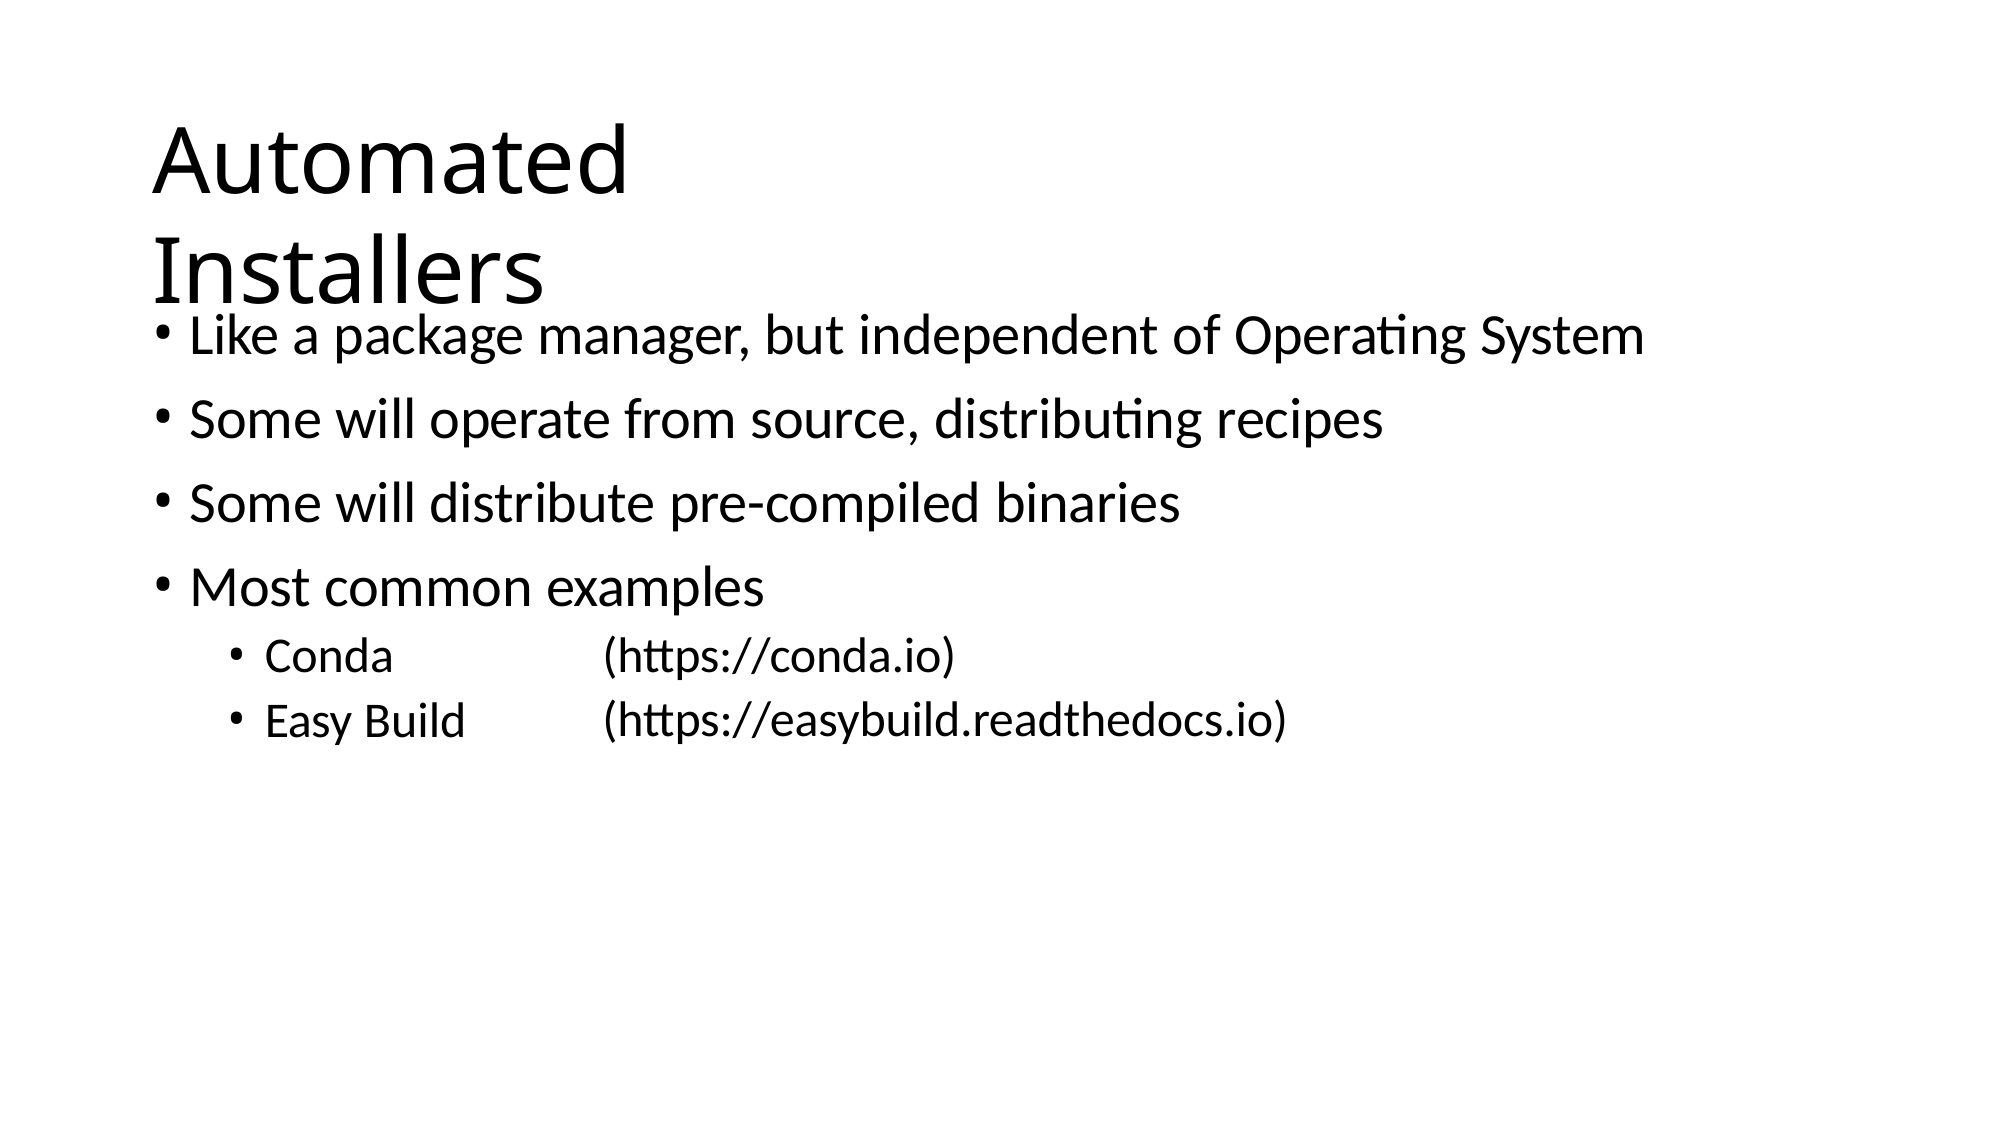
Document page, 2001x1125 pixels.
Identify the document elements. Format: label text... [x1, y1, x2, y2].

list Like a package manager, but independent of Operating System Some will operate from source, distributing recipes Some will distribute pre-compiled binaries Most common examples [150, 279, 1666, 934]
title Automated Installers [150, 100, 918, 279]
text_box Conda Easy Build [225, 616, 470, 748]
text_box (https://conda.io) (https://easybuild.readthedocs.io) [600, 616, 1299, 747]
